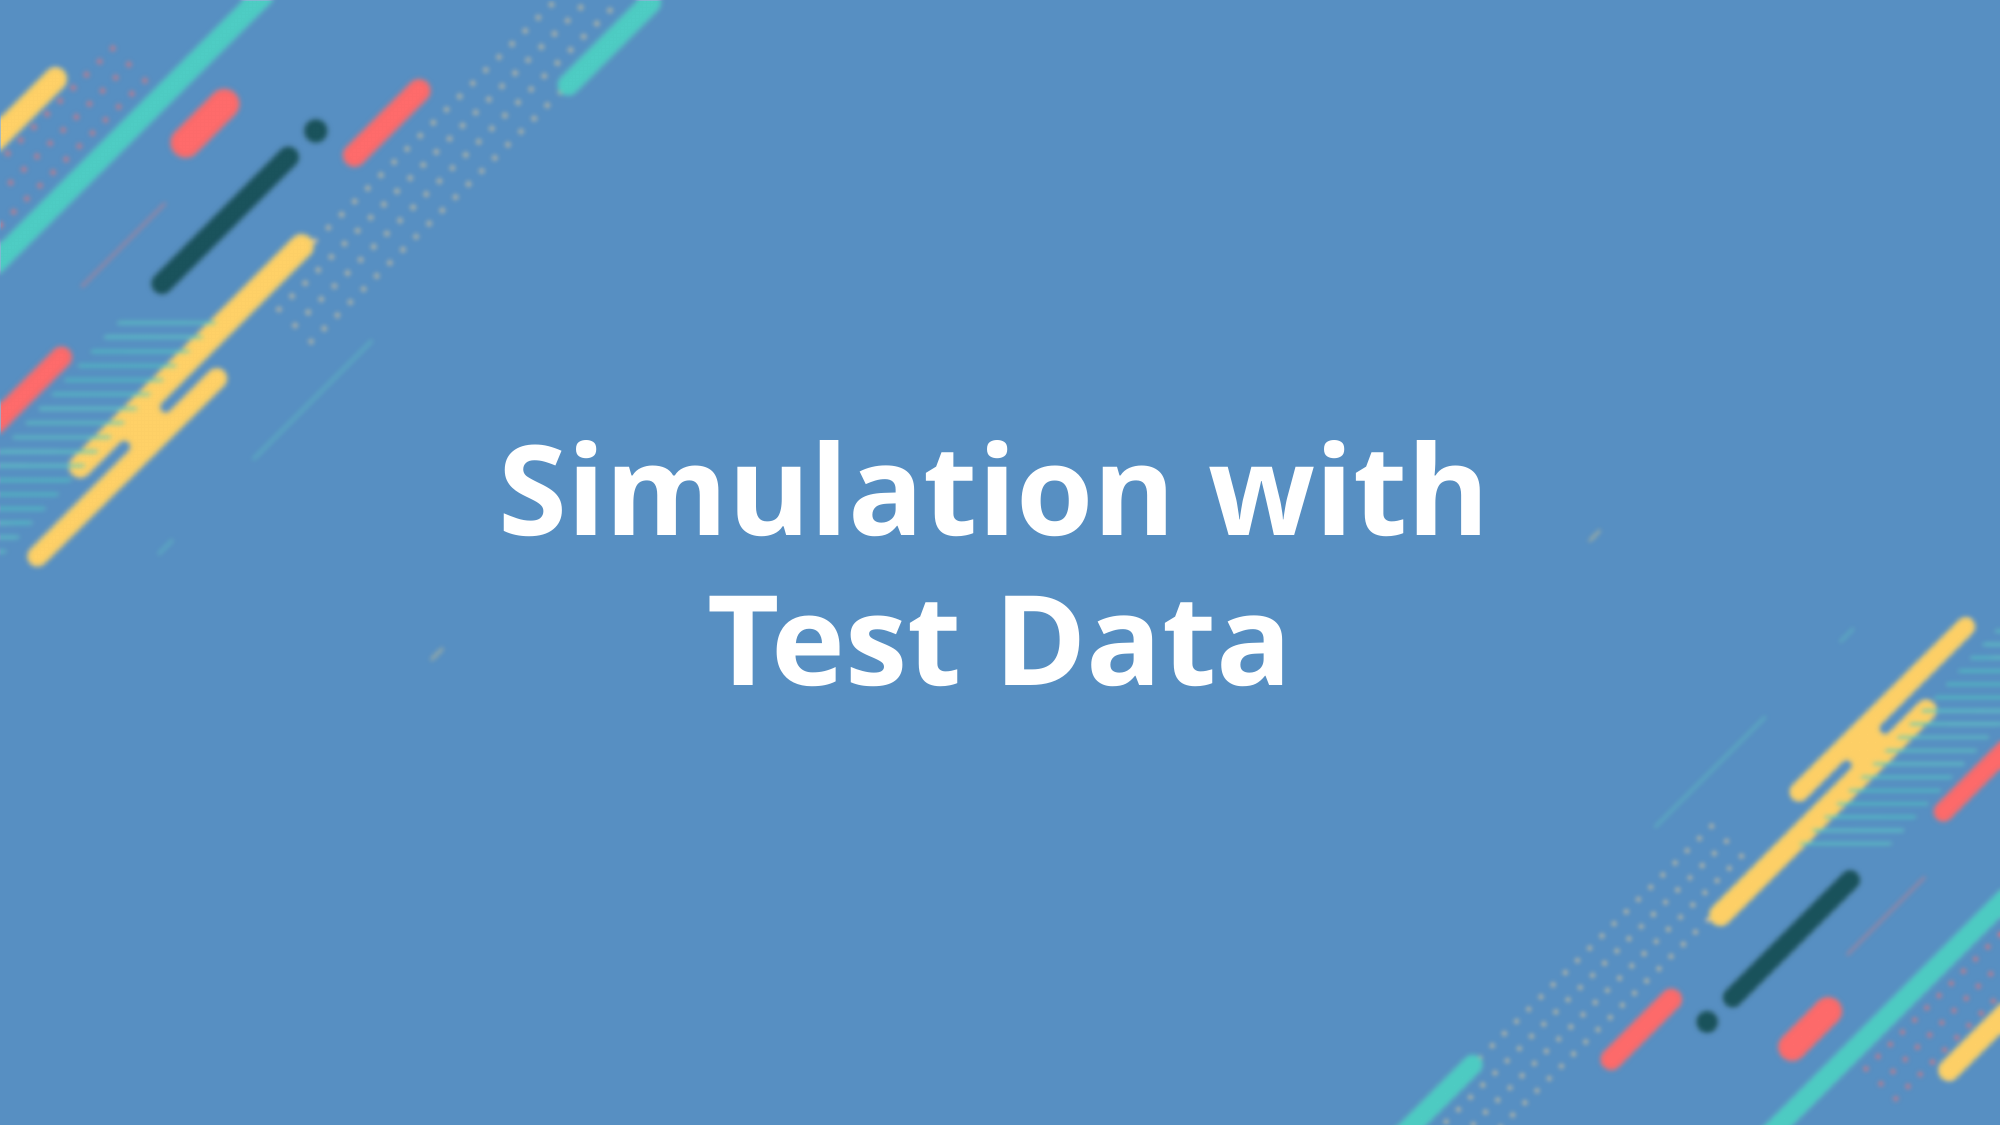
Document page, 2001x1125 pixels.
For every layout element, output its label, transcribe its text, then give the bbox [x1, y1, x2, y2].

picture [0, 0, 2000, 1125]
text_box Simulation with Test Data [1122, 403, 1576, 448]
